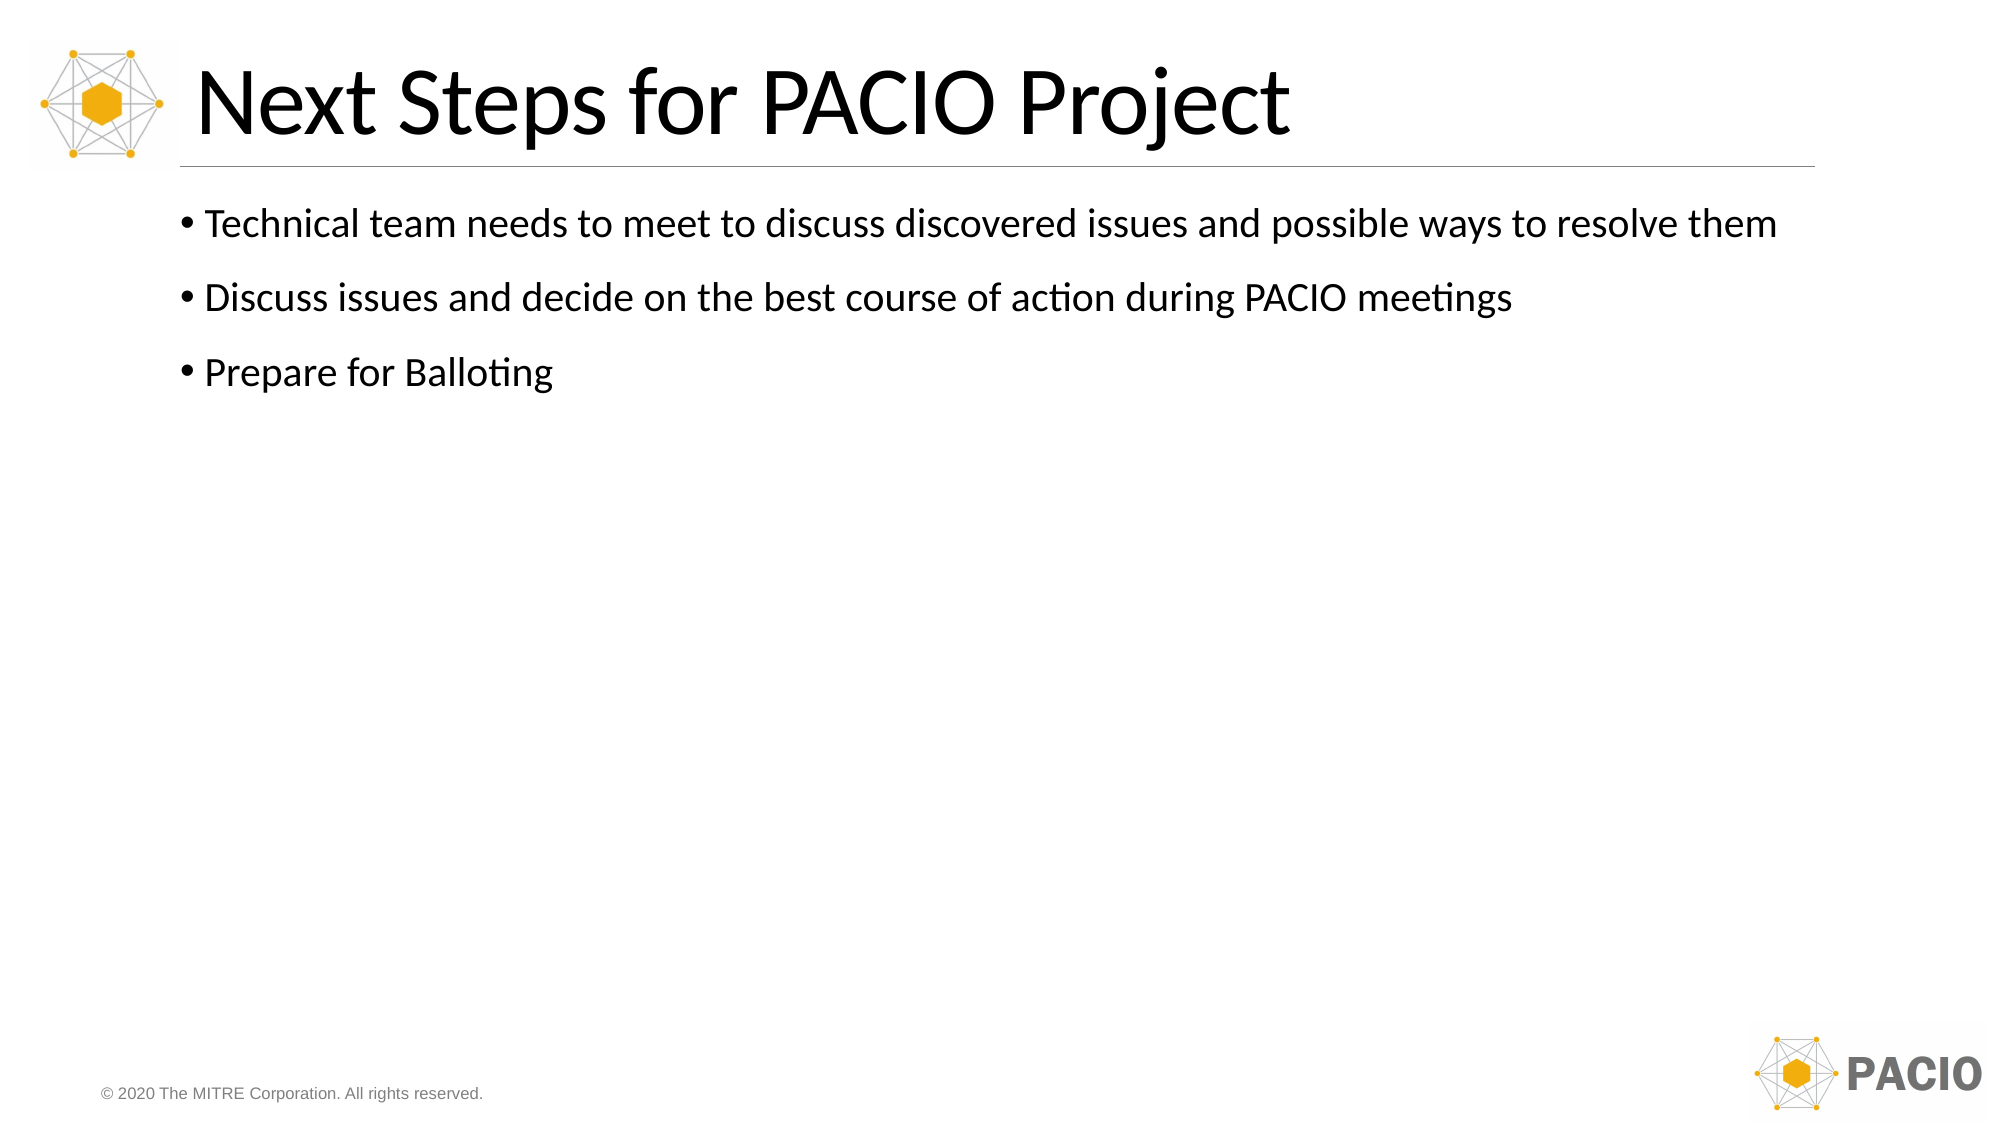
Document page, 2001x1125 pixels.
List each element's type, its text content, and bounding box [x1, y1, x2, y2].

list Technical team needs to meet to discuss discovered issues and possible ways to resolve them Discuss issues and decide on the best course of action during PACIO meetings Prepare for Balloting [180, 194, 1830, 963]
picture [1749, 1021, 1987, 1124]
title Next Steps for PACIO Project [180, 47, 1830, 163]
picture [27, 39, 180, 170]
